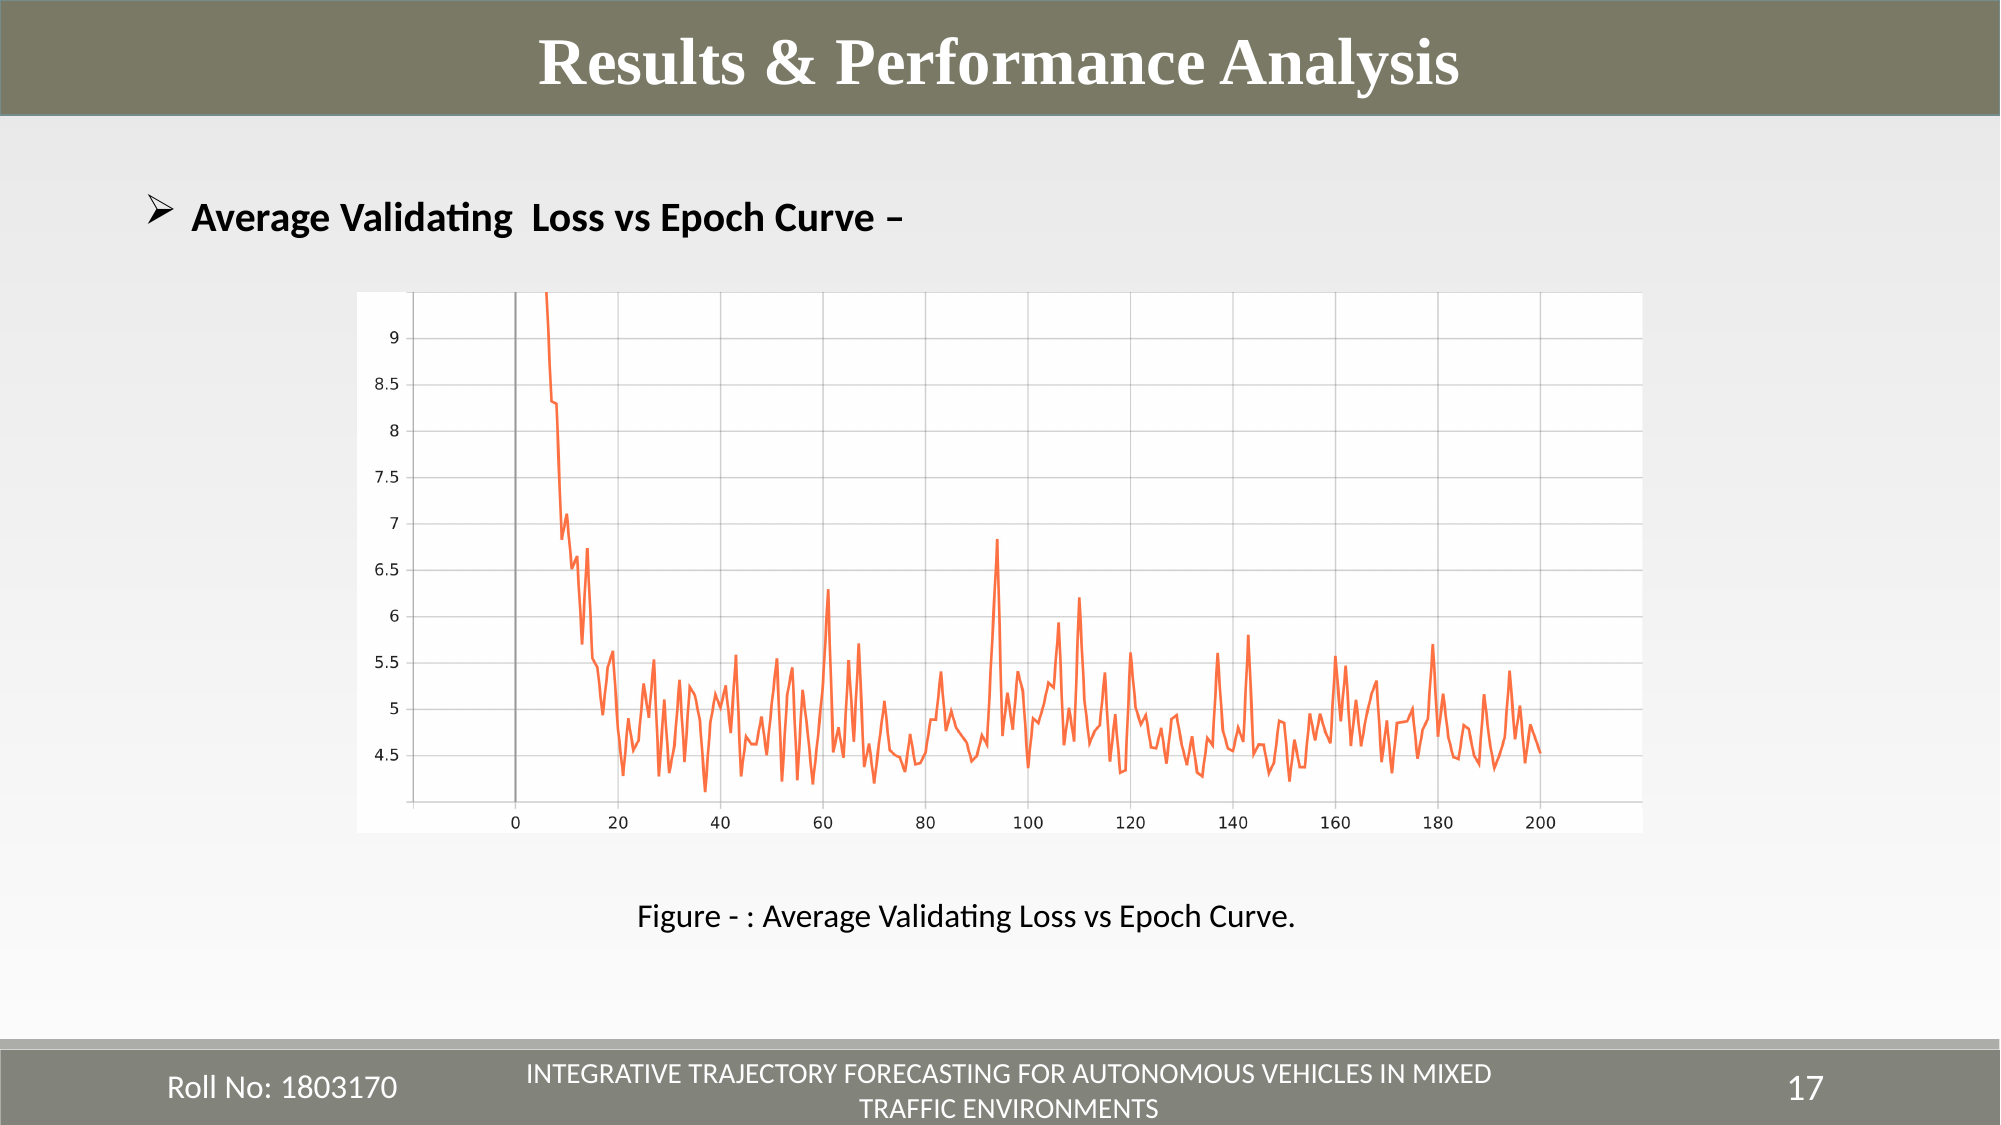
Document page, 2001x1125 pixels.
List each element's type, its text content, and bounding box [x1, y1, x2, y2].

picture [357, 291, 1643, 834]
text_box Results & Performance Analysis [0, 0, 2000, 116]
slide_number Roll No: 1803170 [152, 1055, 558, 1116]
text_box Figure - : Average Validating Loss vs Epoch Curve. [622, 887, 1342, 942]
slide_number 17 [1624, 1055, 1840, 1116]
text_box Average Validating Loss vs Epoch Curve – [129, 182, 1651, 247]
footer Integrative Trajectory Forecasting for Autonomous Vehicles in Mixed Traffic Environments [507, 1059, 1511, 1120]
